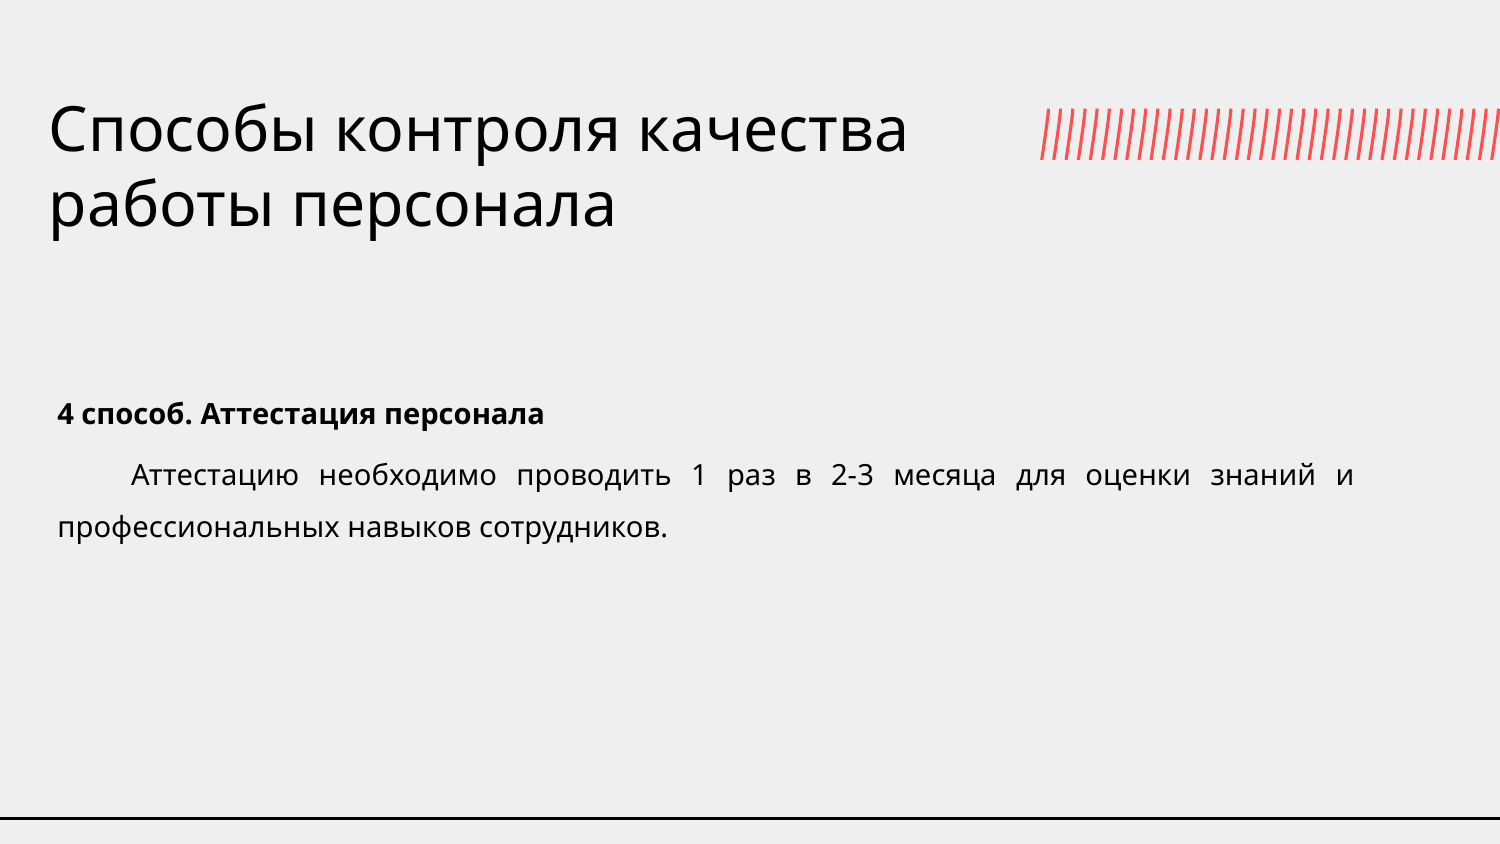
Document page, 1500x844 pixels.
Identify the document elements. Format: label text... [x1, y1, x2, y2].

title Способы контроля качества работы персонала [33, 74, 1112, 169]
text_box 4 способ. Аттестация персонала Аттестацию необходимо проводить 1 раз в 2-3 месяца для оценки знаний и профессиональных навыков сотрудников. [42, 267, 1371, 759]
